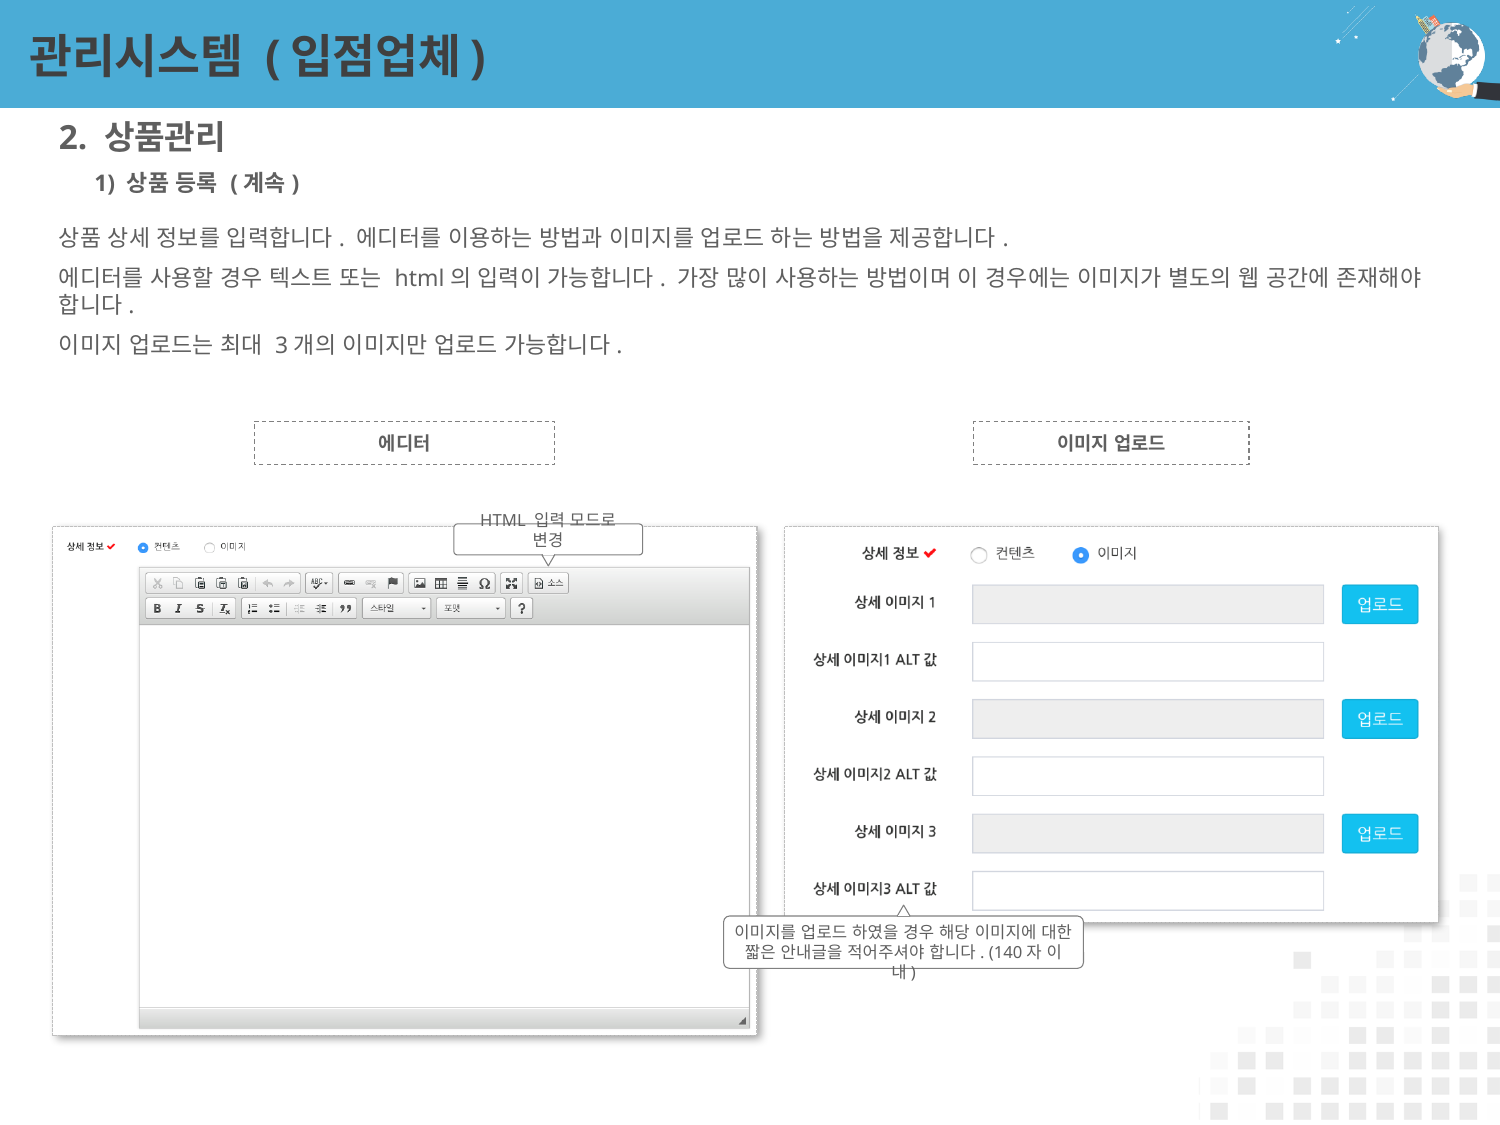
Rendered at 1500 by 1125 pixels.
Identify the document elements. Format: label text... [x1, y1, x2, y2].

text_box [713, 904, 1094, 975]
text_box 에디터 [253, 419, 557, 467]
picture [52, 526, 757, 1036]
title 관리시스템 (입점업체) [0, 19, 1335, 90]
text_box 이미지 업로드 [972, 419, 1251, 467]
text_box 2. 상품관리 1) 상품 등록 (계속) [0, 107, 1500, 206]
picture [785, 526, 1438, 924]
text_box 상품 상세 정보를 입력합니다. 에디터를 이용하는 방법과 이미지를 업로드 하는 방법을 제공합니다. 에디터를 사용할 경우 텍스트 또는 html의 입력이 가능합니다. 가장 많이 사용하는 방법이며 이 경우에는 이미지가 별도의 웹 공간에 존재해야 합니다. 이미지 업로드는 최대 3개의 이미지만 업로드 가능합니다. [0, 214, 1500, 368]
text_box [451, 520, 645, 567]
picture [0, 0, 1500, 108]
